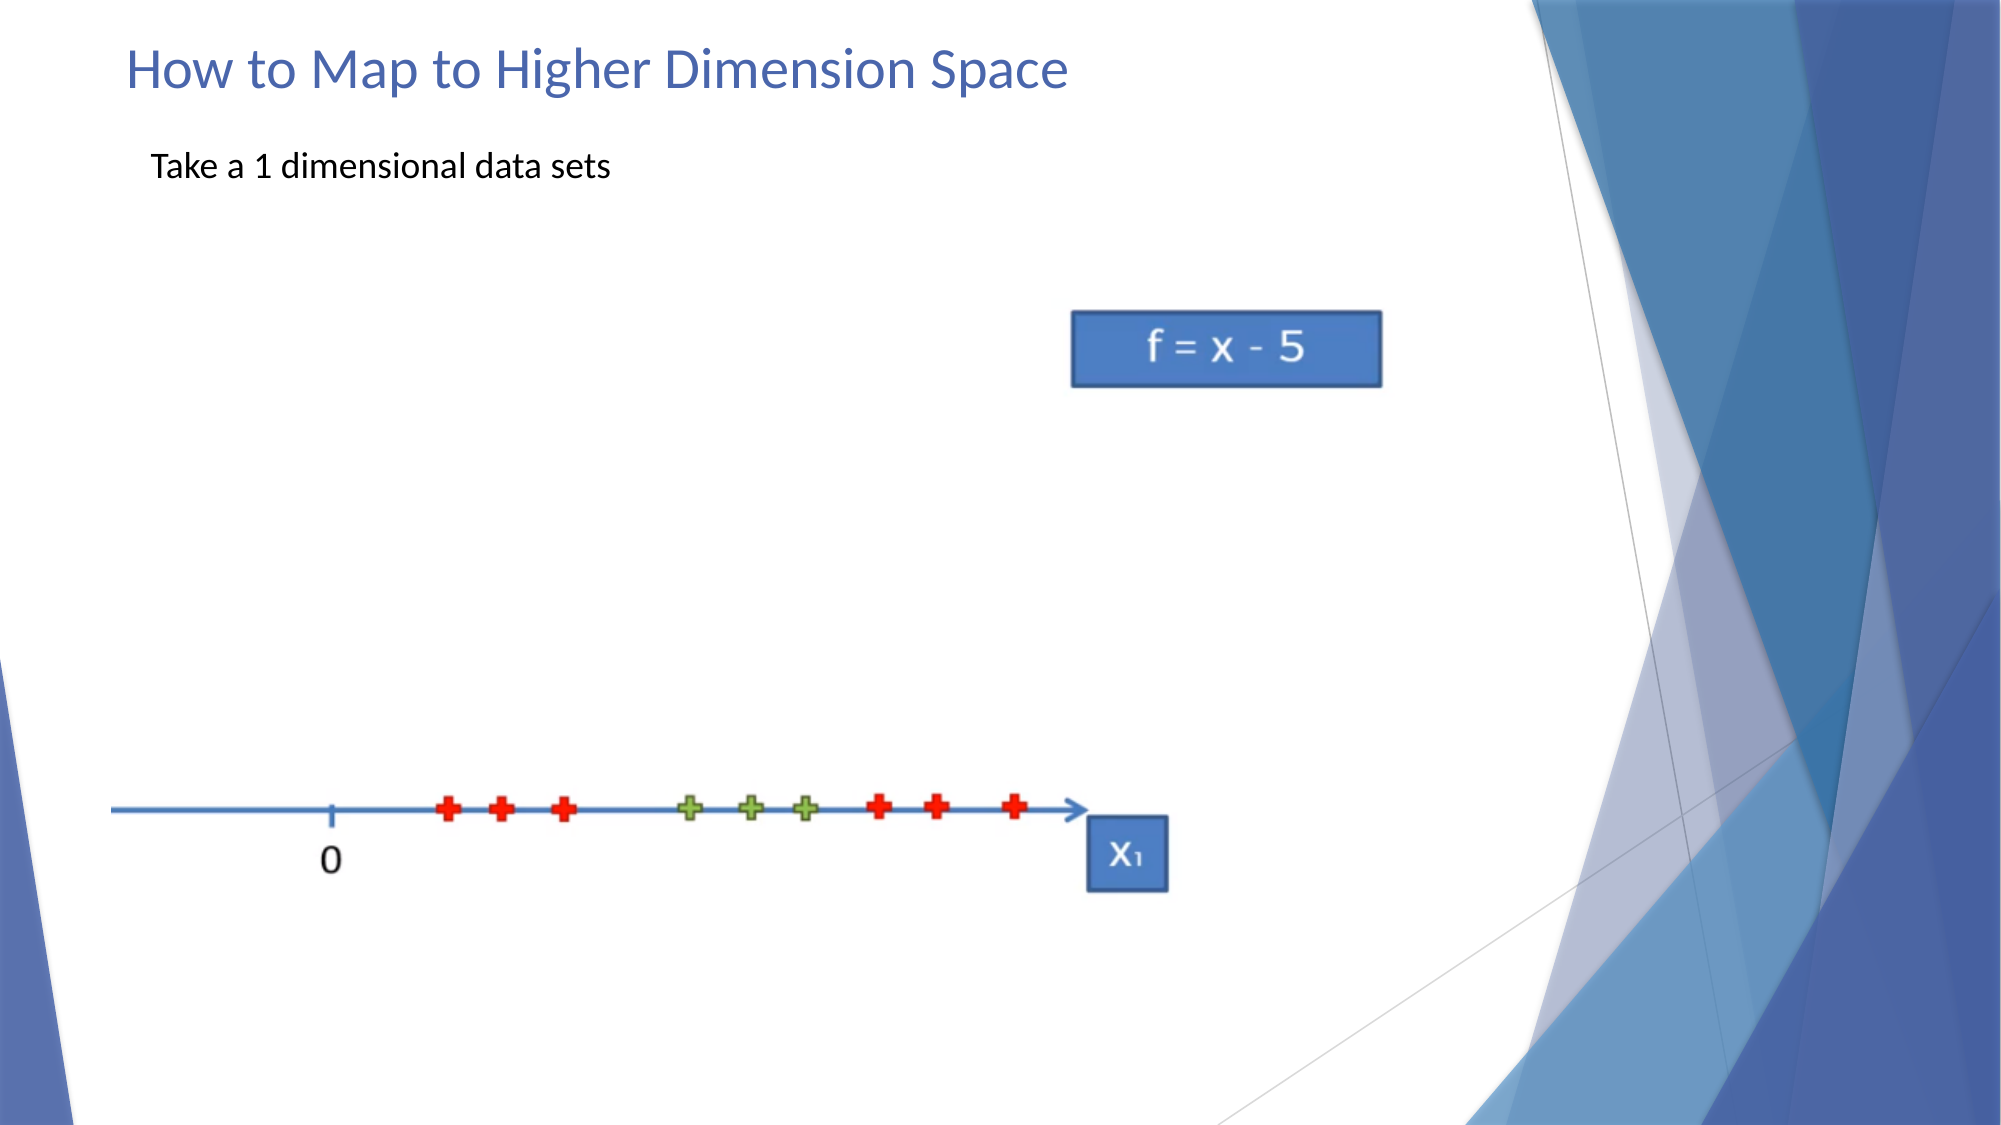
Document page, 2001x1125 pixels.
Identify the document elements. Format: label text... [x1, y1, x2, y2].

text_box Take a 1 dimensional data sets [135, 134, 1149, 194]
picture [110, 288, 1400, 943]
text_box How to Map to Higher Dimension Space [111, 22, 1522, 98]
